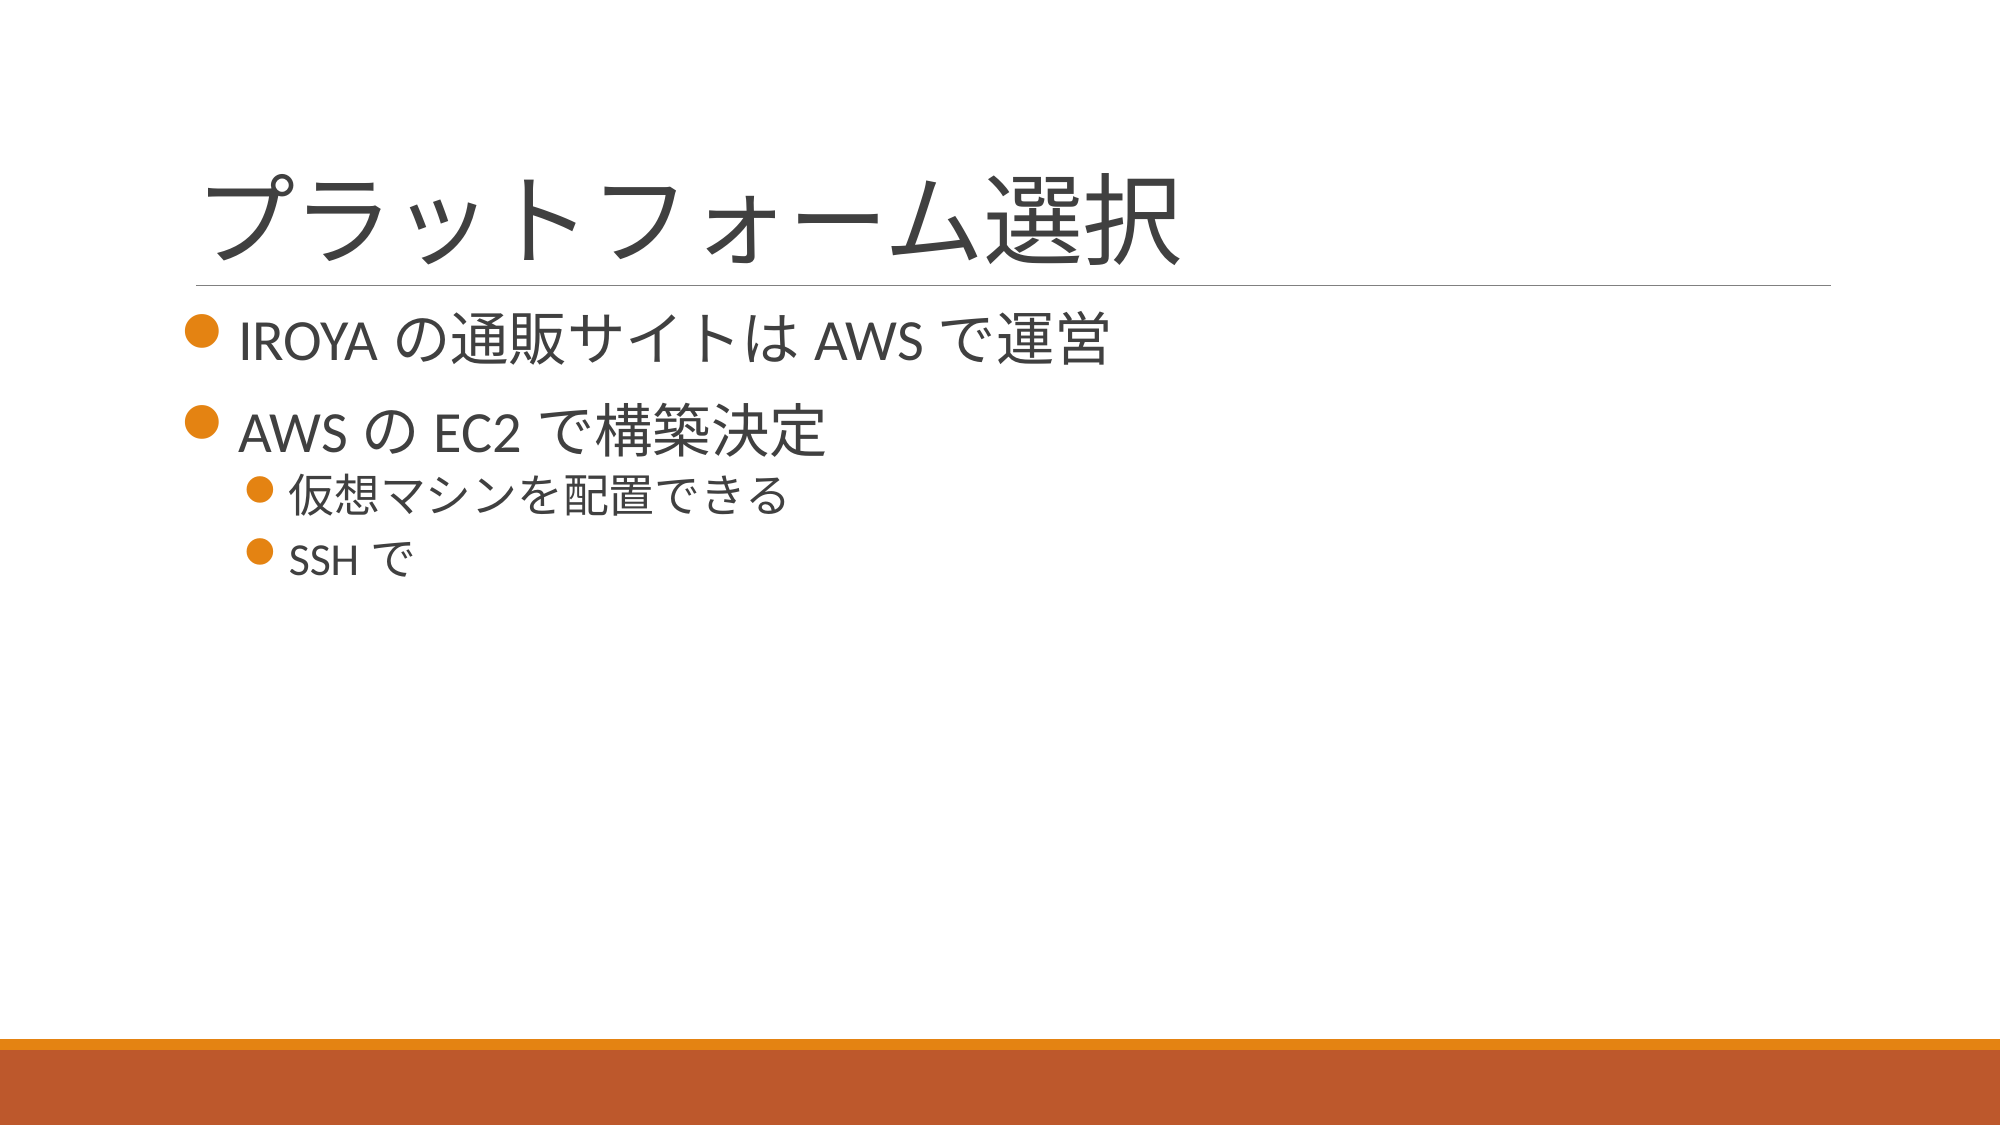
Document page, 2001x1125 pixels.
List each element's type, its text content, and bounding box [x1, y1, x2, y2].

title プラットフォーム選択 [180, 47, 1830, 285]
list IROYAの通販サイトはAWSで運営 AWSのEC2で構築決定 仮想マシンを配置できる SSHで [180, 302, 1830, 963]
